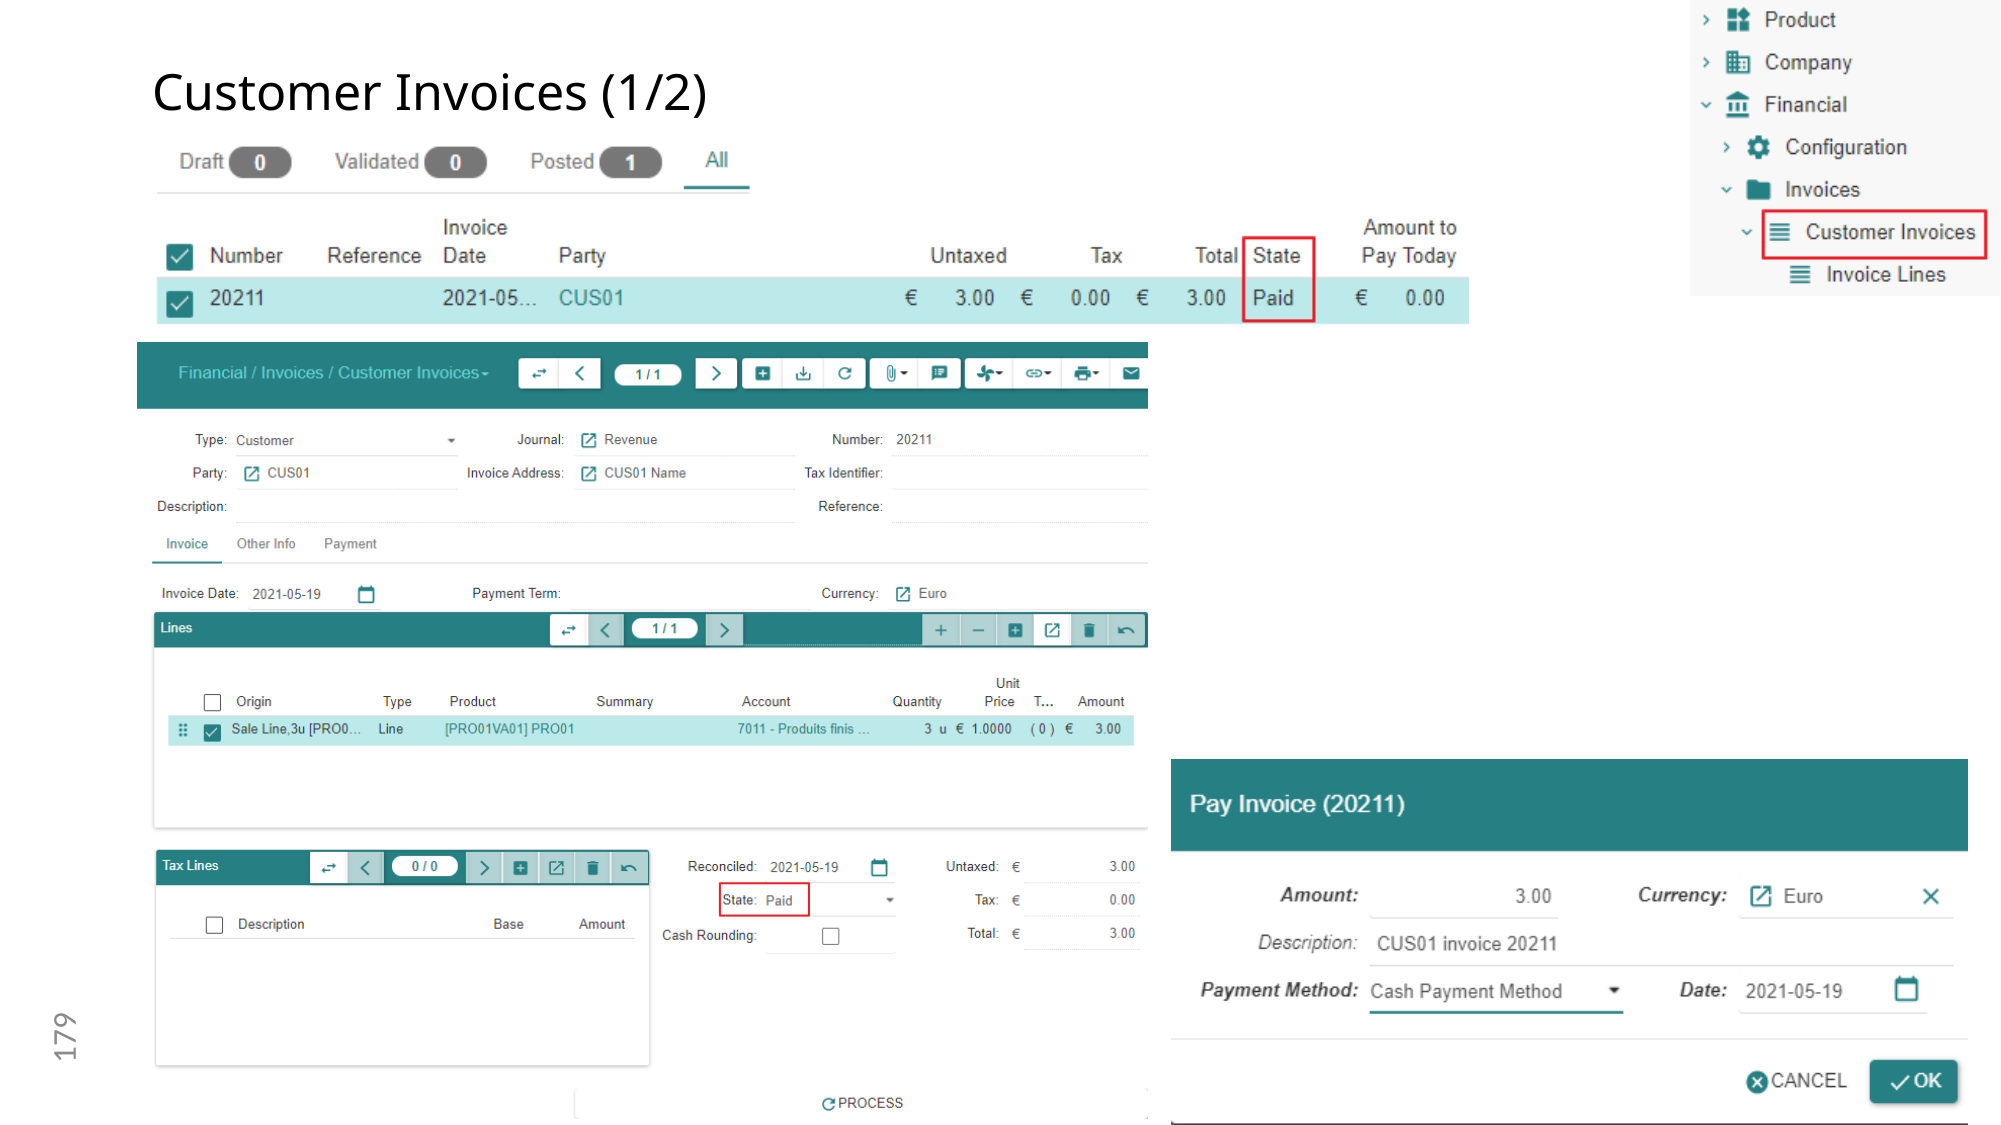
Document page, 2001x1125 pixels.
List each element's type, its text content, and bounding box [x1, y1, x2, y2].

picture [1171, 759, 1968, 1125]
title Customer Invoices (1/2) [137, 59, 1690, 136]
picture [137, 342, 1148, 1125]
picture [137, 136, 1469, 329]
slide_number 179 [32, 969, 93, 1108]
picture [1690, 0, 2000, 296]
